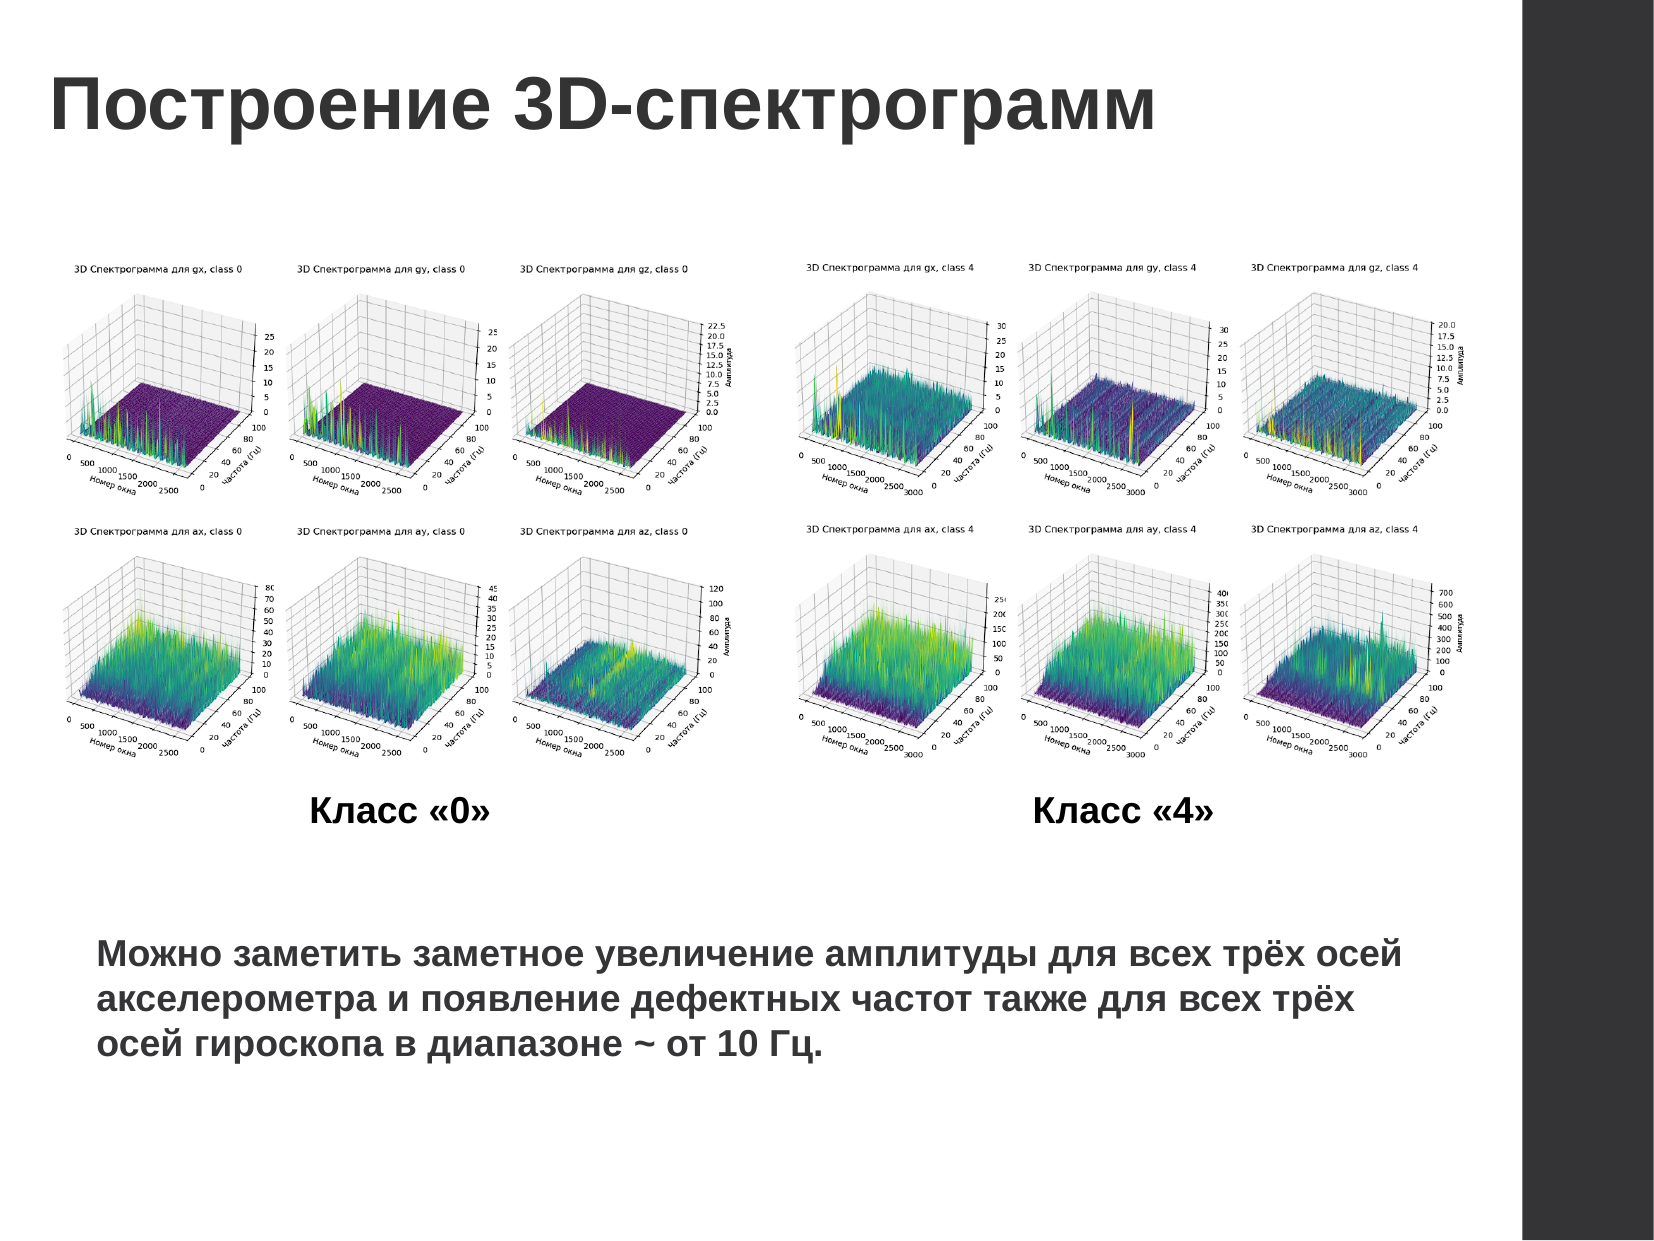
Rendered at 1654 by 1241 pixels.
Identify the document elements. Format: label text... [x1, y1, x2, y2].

text_box [81, 41, 1535, 229]
text_box Построение 3D-спектрограмм [49, 38, 1502, 160]
picture [789, 261, 1466, 764]
text_box Можно заметить заметное увеличение амплитуды для всех трёх осей акселерометра и появление дефектных частот также для всех трёх осей гироскопа в диапазоне ~ от 10 Гц. [81, 921, 1466, 1072]
picture [49, 261, 736, 764]
text_box Класс «0» [294, 773, 515, 845]
text_box Класс «4» [1017, 773, 1238, 844]
